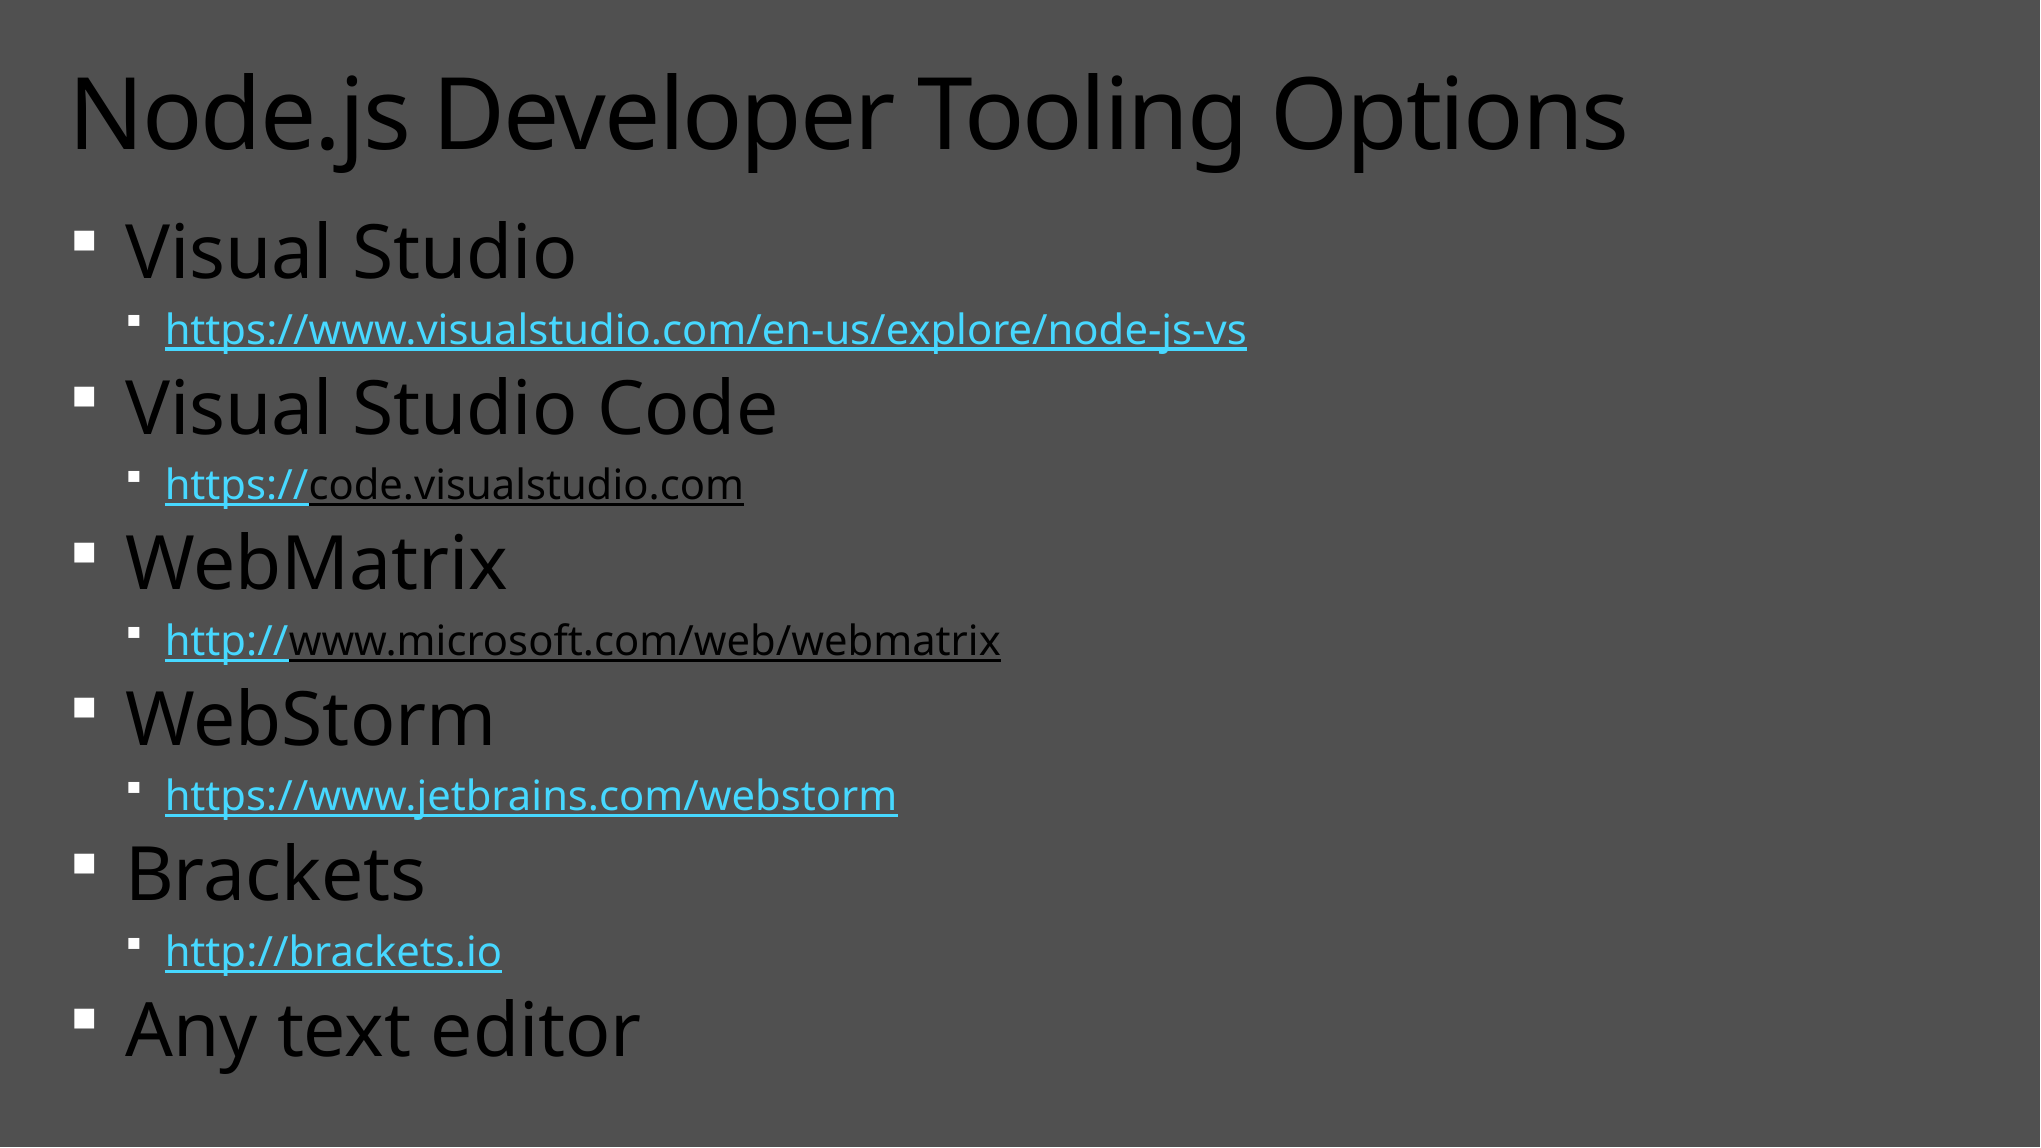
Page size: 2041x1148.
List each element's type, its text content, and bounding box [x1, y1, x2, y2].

title Node.js Developer Tooling Options [45, 48, 1996, 199]
list Visual Studio https://www.visualstudio.com/en-us/explore/node-js-vs Visual Studio Code https://code.visualstudio.com WebMatrix http://www.microsoft.com/web/webmatrix WebStorm https://www.jetbrains.com/webstorm Brackets http://brackets.io Any text editor [45, 199, 1996, 1122]
